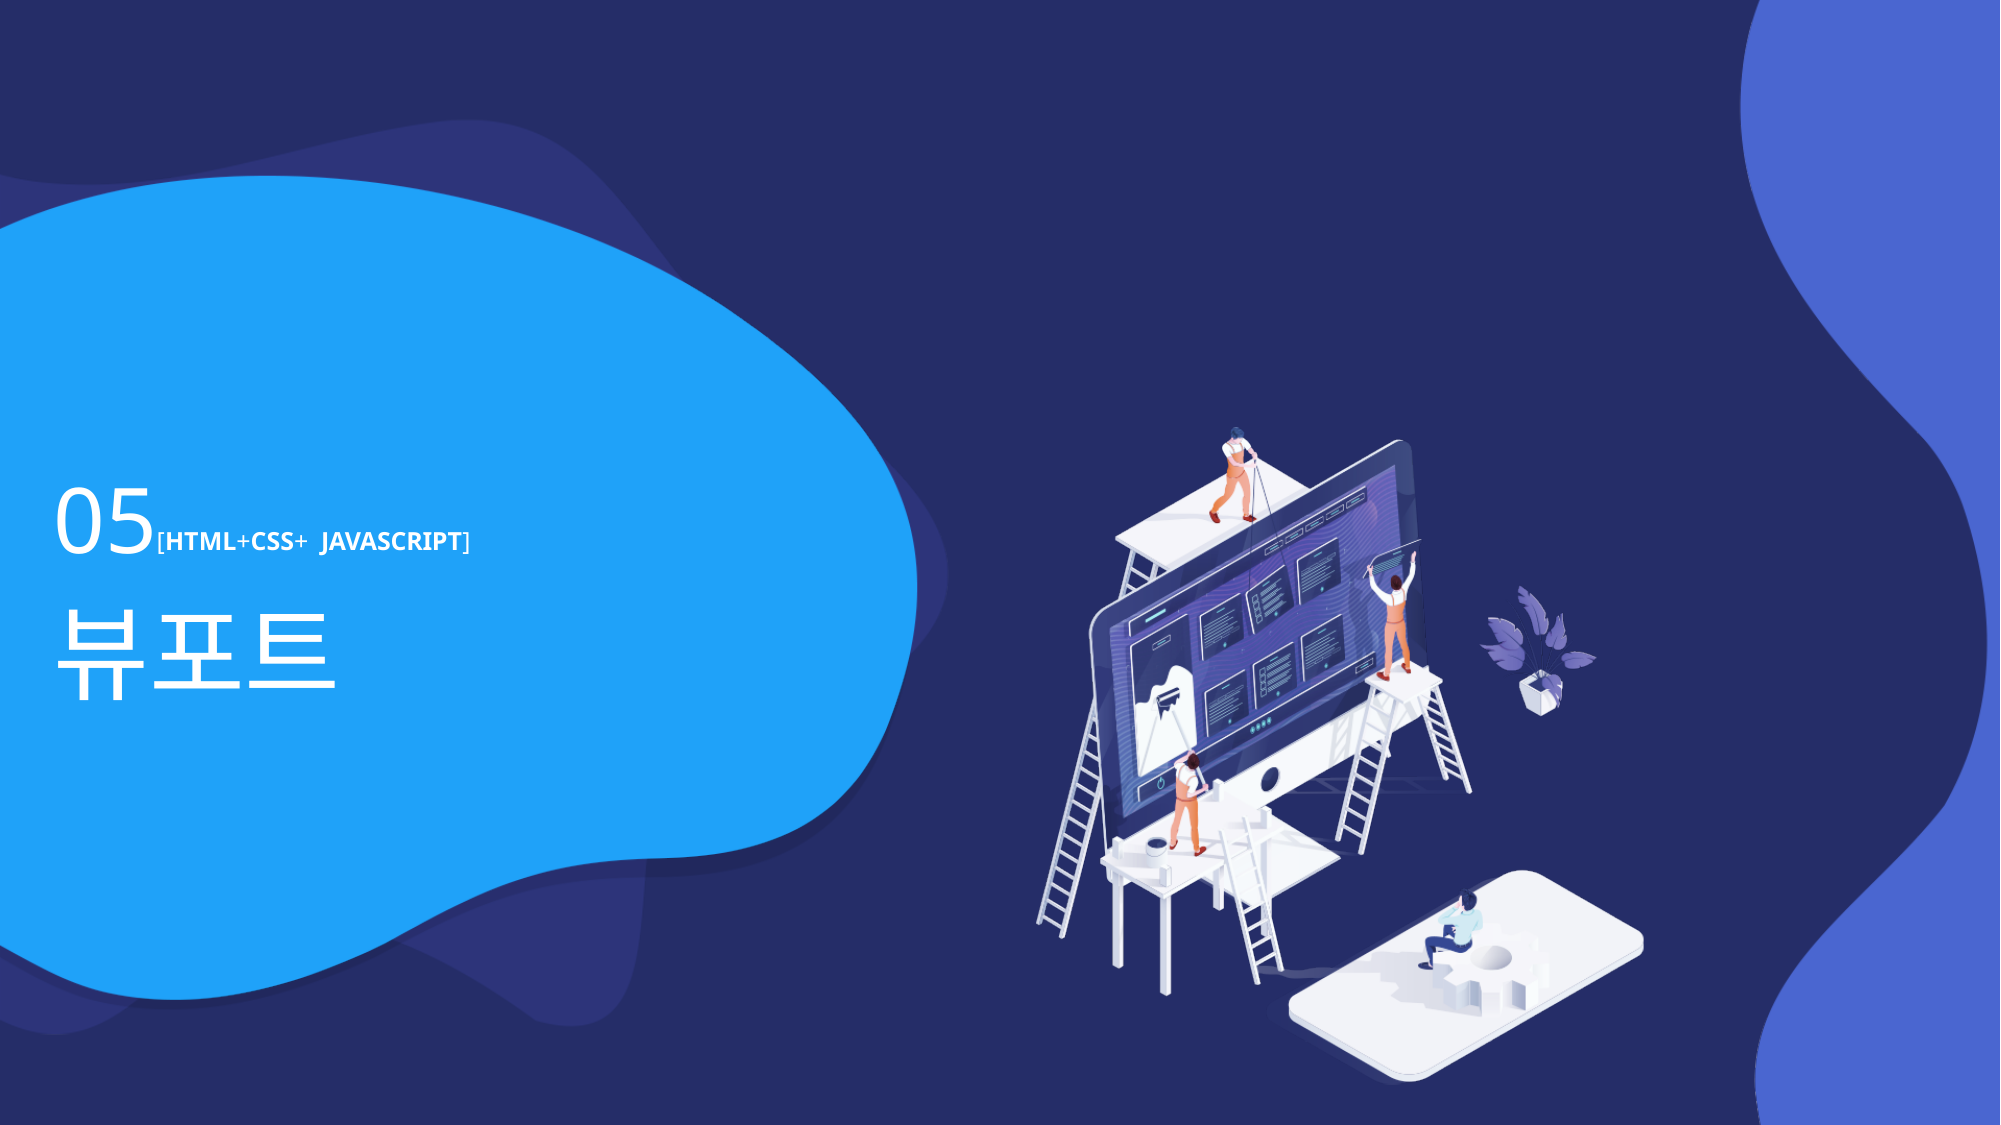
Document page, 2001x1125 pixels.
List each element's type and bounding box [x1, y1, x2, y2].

text_box [0, 0, 2000, 1125]
